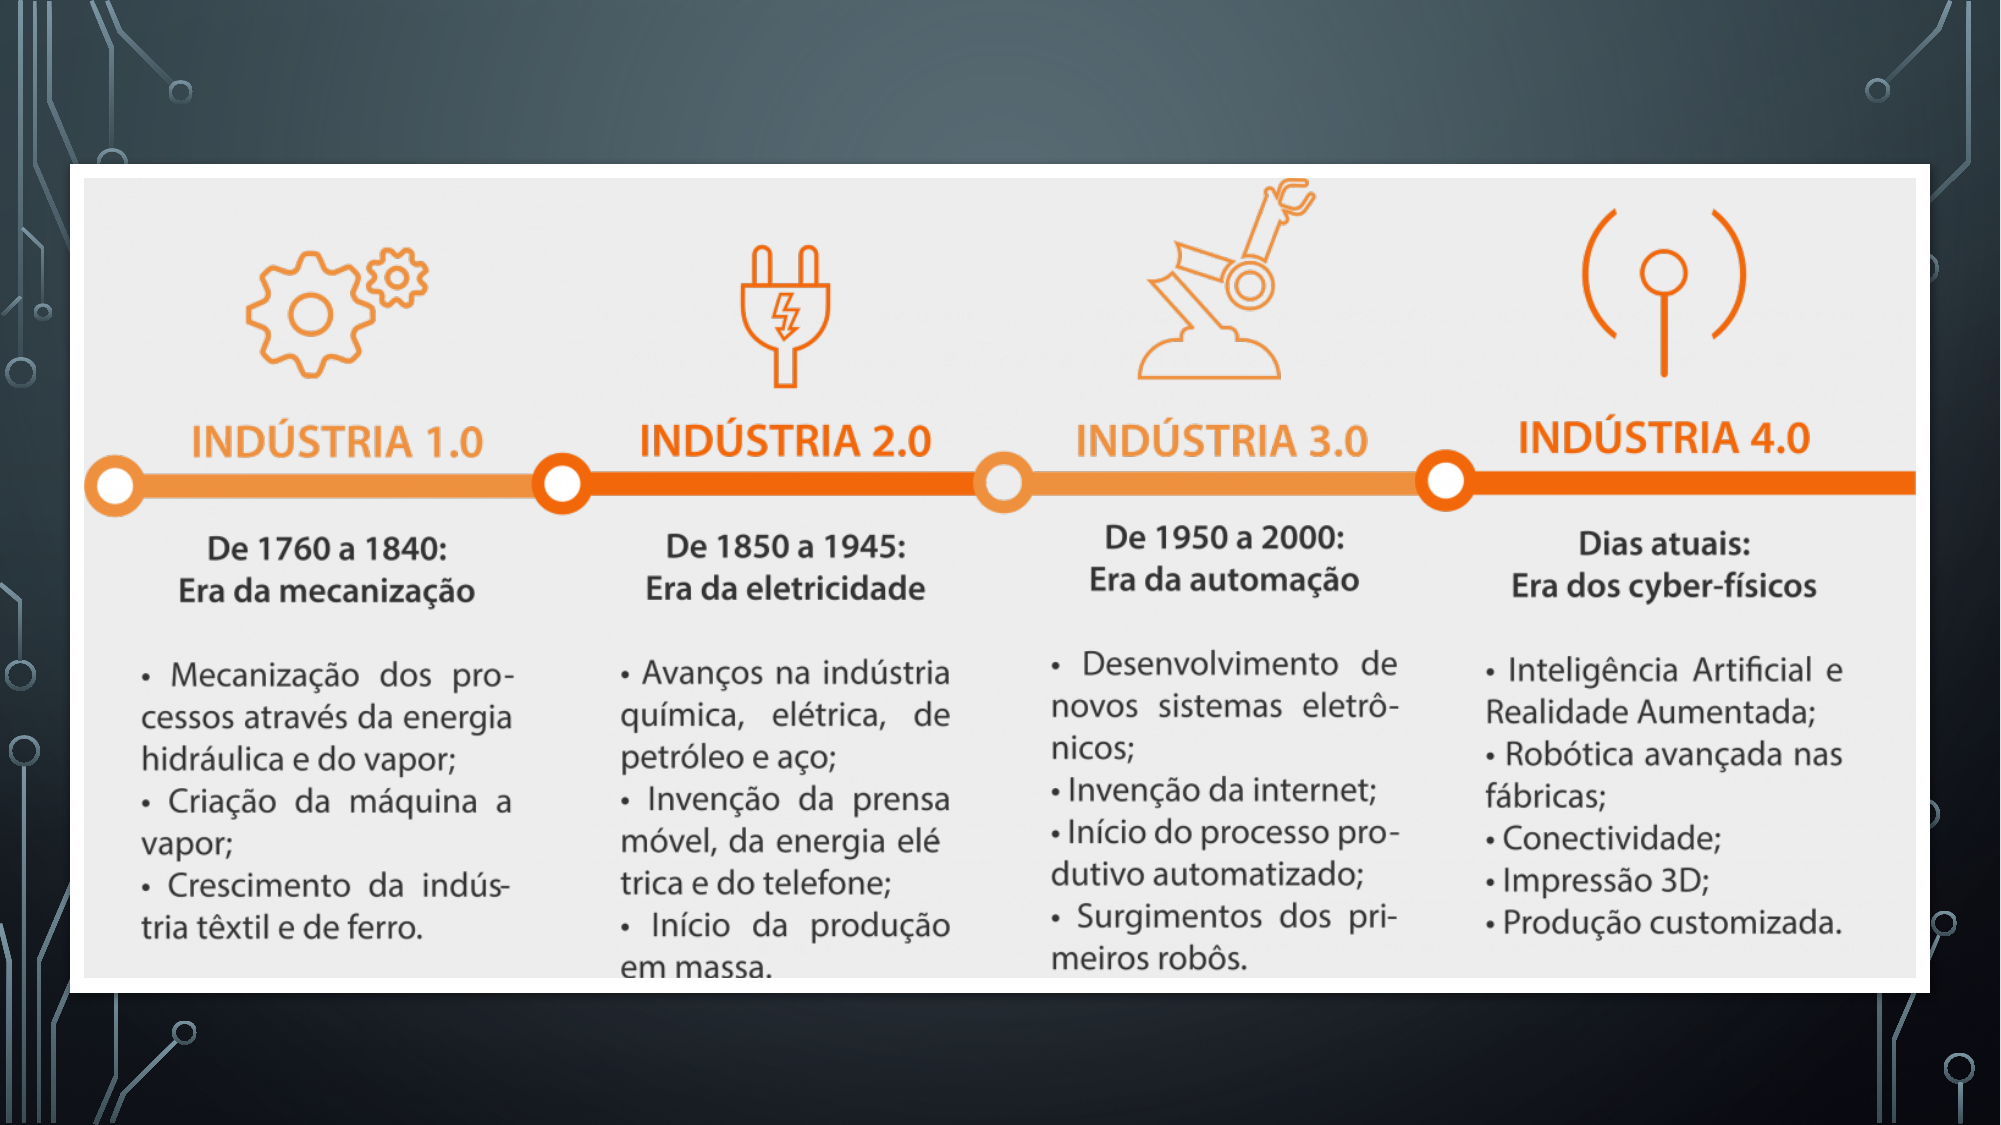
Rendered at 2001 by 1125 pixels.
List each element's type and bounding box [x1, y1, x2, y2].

picture [83, 177, 1917, 979]
